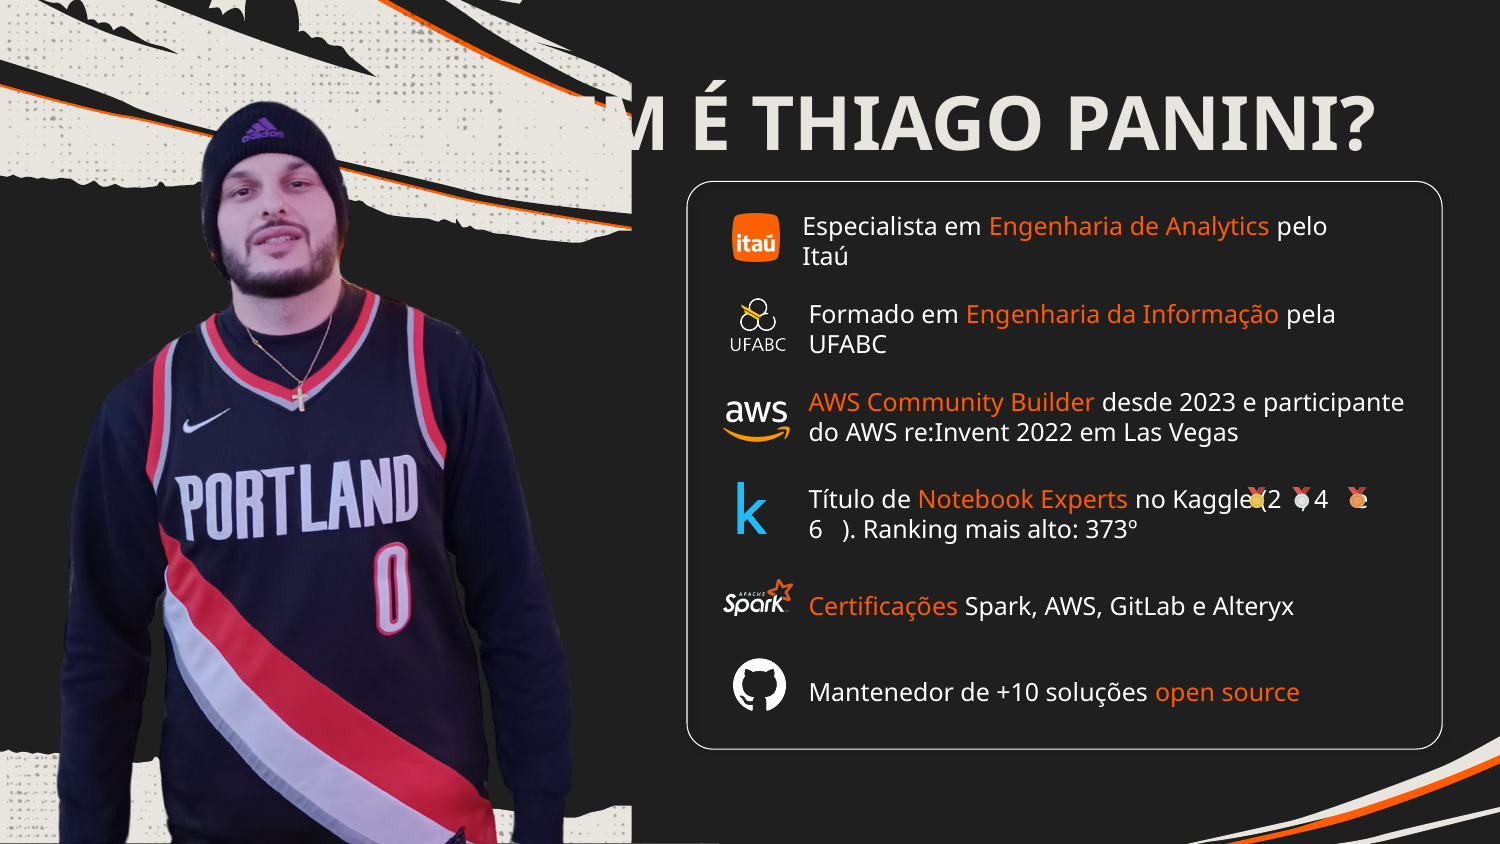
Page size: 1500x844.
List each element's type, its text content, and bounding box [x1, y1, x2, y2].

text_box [723, 380, 1436, 454]
picture [7, 0, 631, 844]
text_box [732, 655, 1436, 729]
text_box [723, 568, 1436, 642]
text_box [730, 291, 1436, 365]
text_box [723, 477, 1436, 551]
text_box [684, 179, 1445, 752]
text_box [732, 204, 1379, 278]
title QUEM É THIAGO PANINI? [595, 72, 1392, 167]
